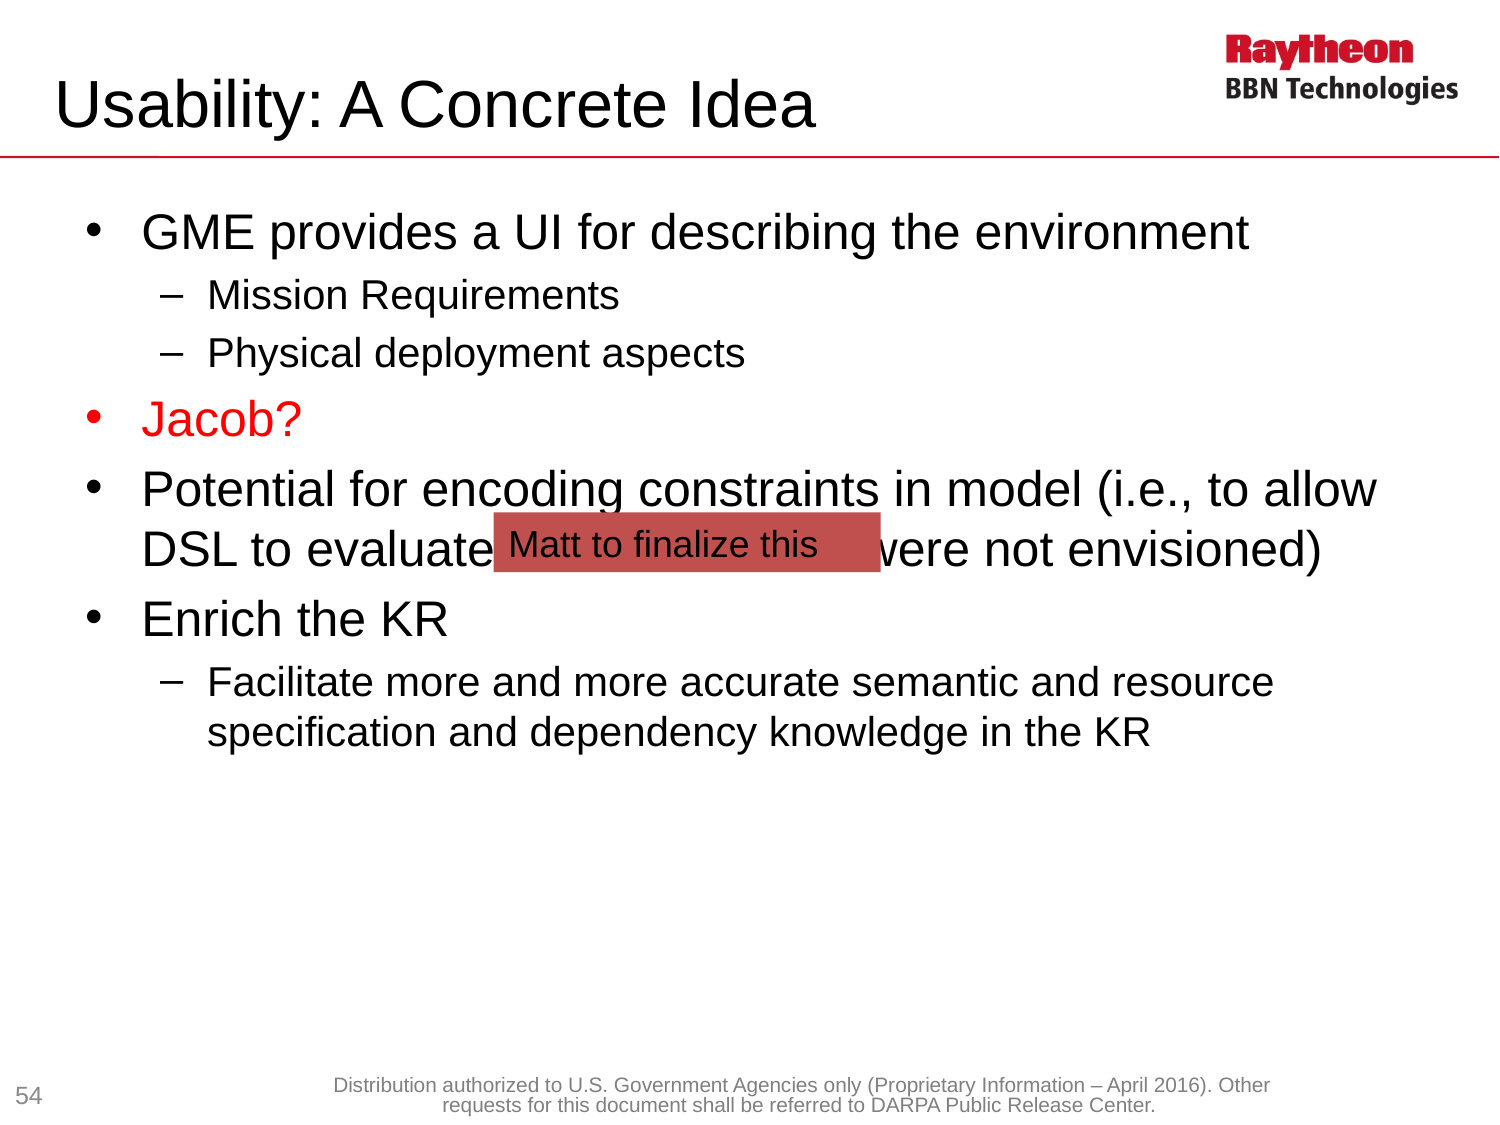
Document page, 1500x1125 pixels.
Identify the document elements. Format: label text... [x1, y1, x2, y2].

picture [1222, 31, 1460, 108]
slide_number 54 [0, 1065, 208, 1125]
text_box Matt to finalize this [493, 512, 881, 573]
title Usability: A Concrete Idea [39, 44, 1390, 158]
list GME provides a UI for describing the environment Mission Requirements Physical deployment aspects Jacob? Potential for encoding constraints in model (i.e., to allow DSL to evaluate constraints that were not envisioned) Enrich the KR Facilitate more and more accurate semantic and resource specification and dependency knowledge in the KR [69, 191, 1421, 1039]
